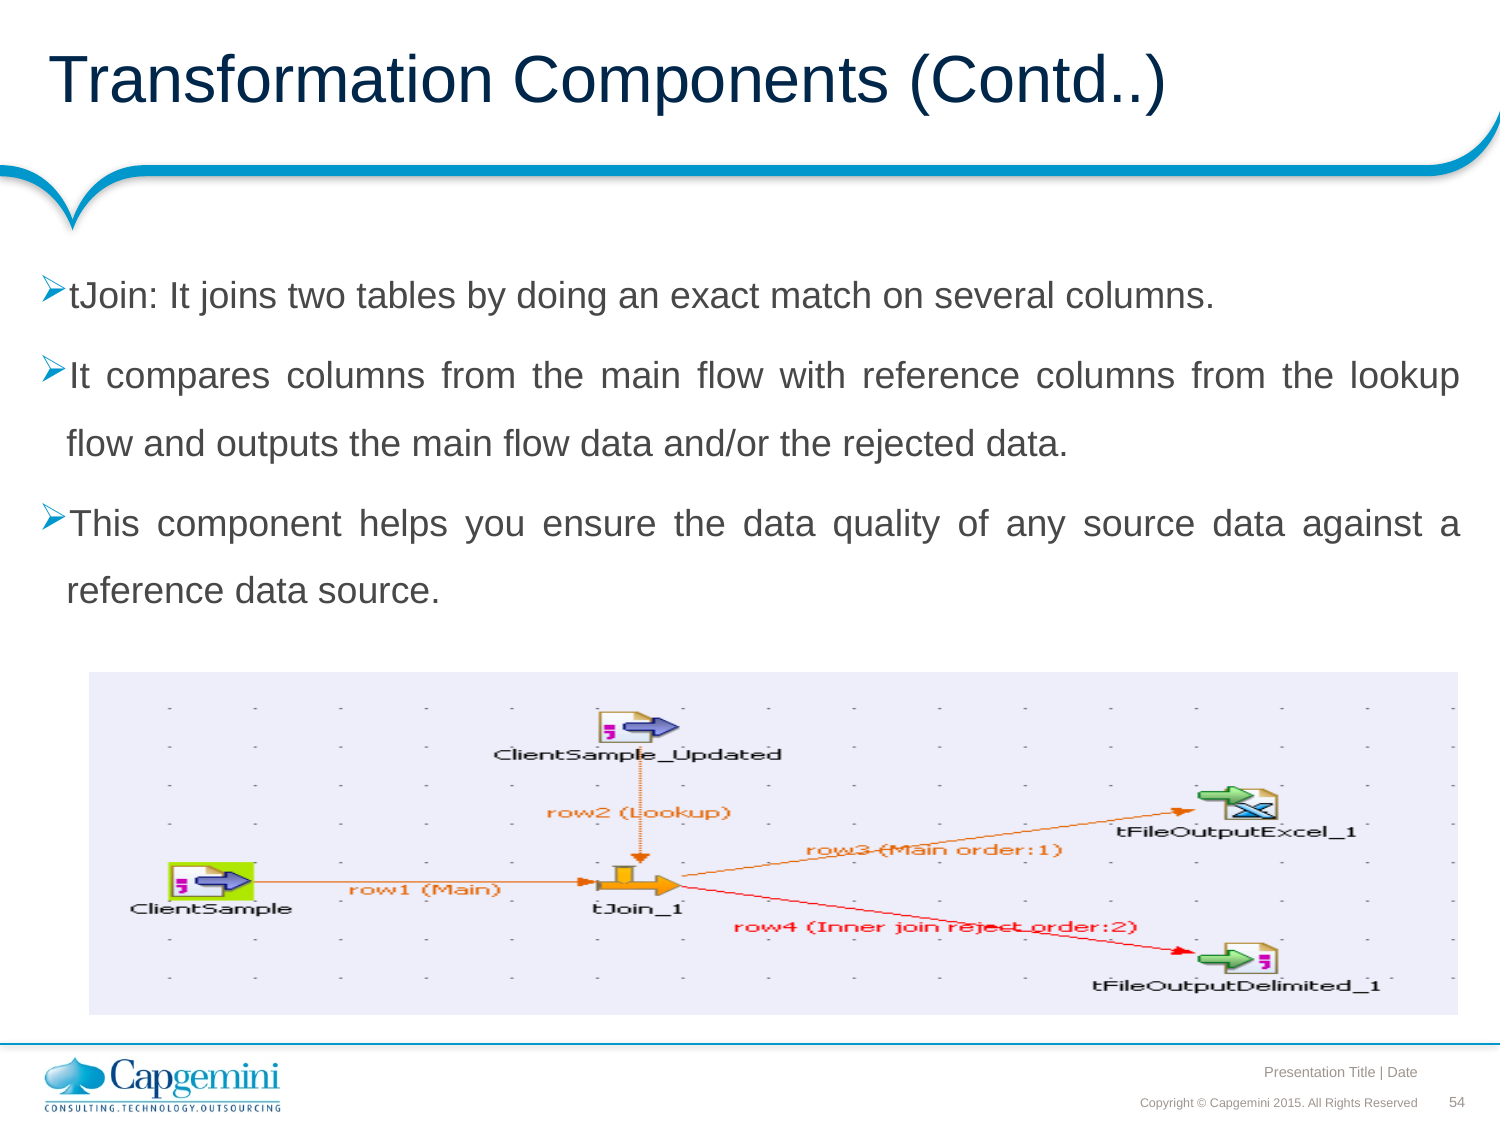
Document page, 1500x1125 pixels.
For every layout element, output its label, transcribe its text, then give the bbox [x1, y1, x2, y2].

picture [89, 672, 1458, 1015]
list tJoin: It joins two tables by doing an exact match on several columns. It compares columns from the main flow with reference columns from the lookup flow and outputs the main flow data and/or the rejected data. This component helps you ensure the data quality of any source data against a reference data source. [21, 236, 1473, 999]
picture [44, 1056, 281, 1113]
title Transformation Components (Contd..) [0, 0, 1500, 165]
